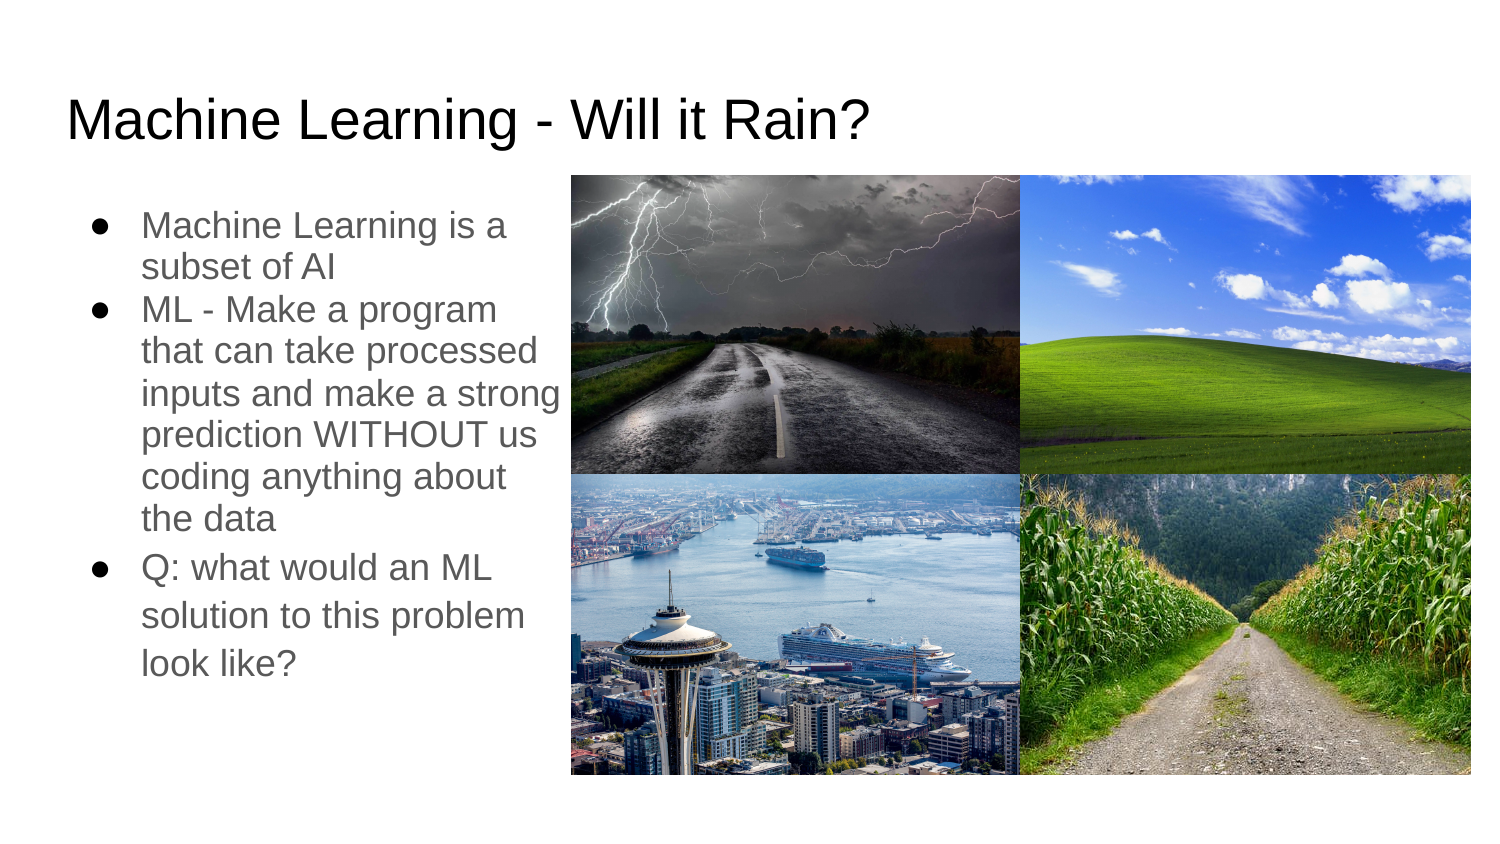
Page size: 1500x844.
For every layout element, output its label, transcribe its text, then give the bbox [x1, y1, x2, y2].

picture [570, 174, 1471, 775]
list Machine Learning is a subset of AI ML - Make a program that can take processed inputs and make a strong prediction WITHOUT us coding anything about the data Q: what would an ML solution to this problem look like? [51, 189, 580, 791]
title Machine Learning - Will it Rain? [51, 72, 1449, 167]
